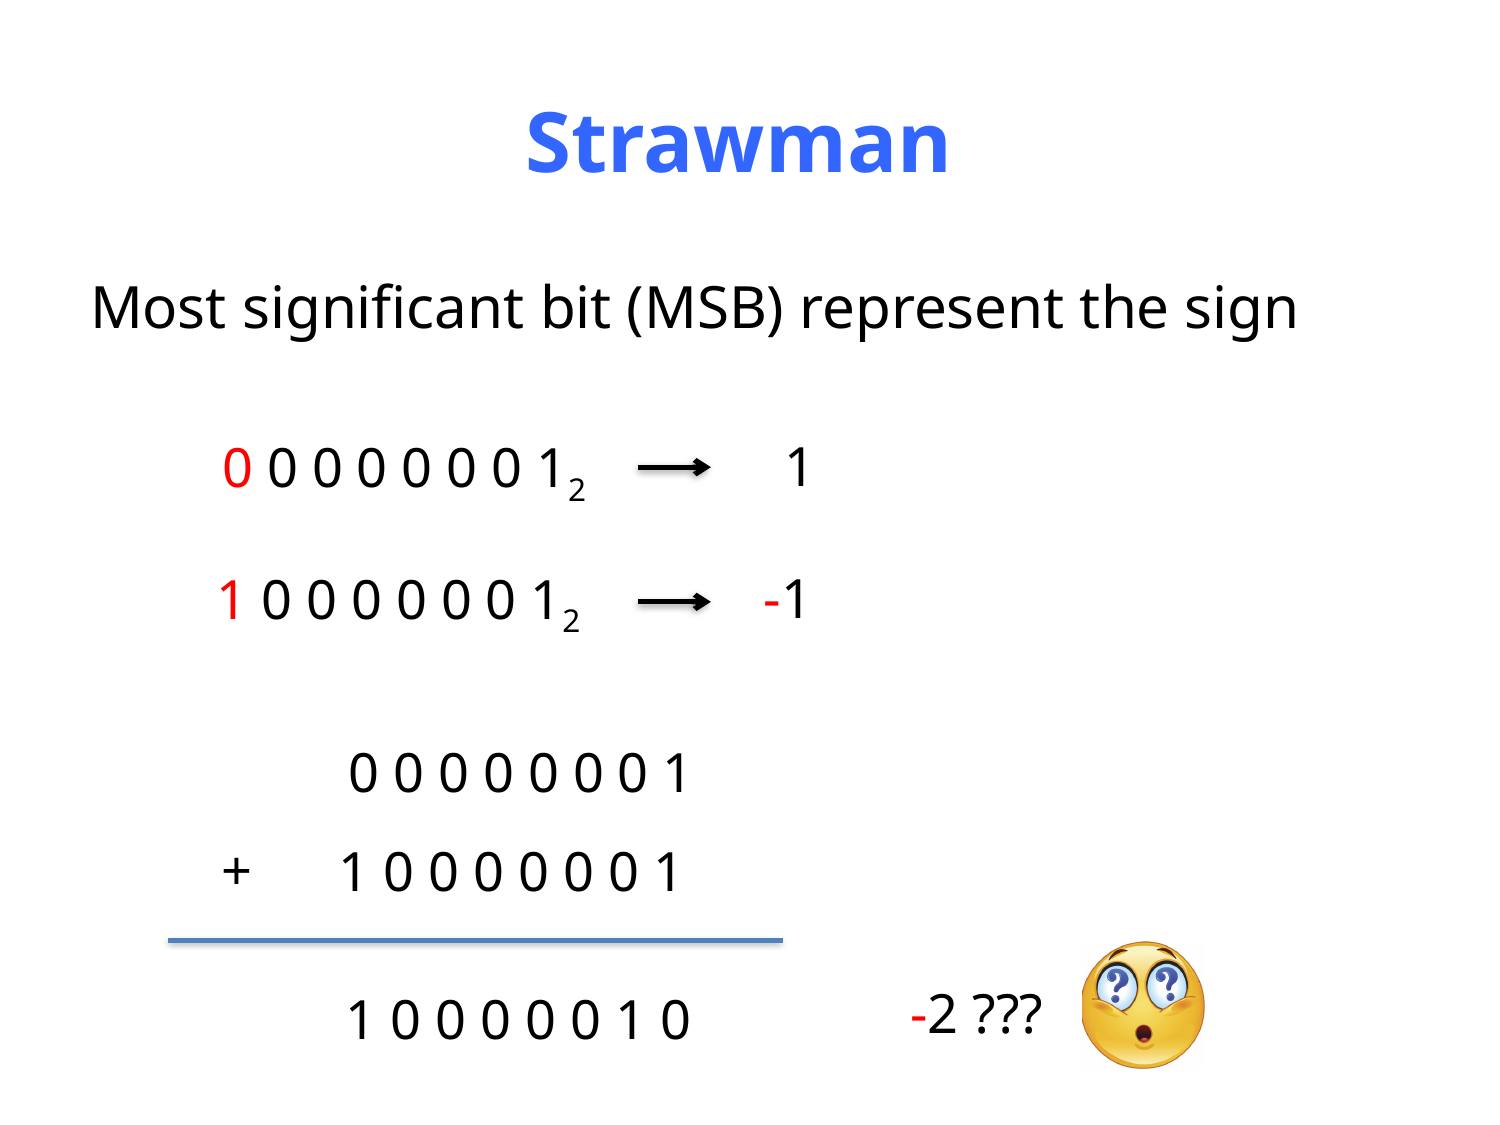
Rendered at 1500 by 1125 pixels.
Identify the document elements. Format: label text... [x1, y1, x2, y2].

title Strawman [75, 45, 1425, 233]
text_box -1 [748, 557, 828, 638]
text_box 0 0 0 0 0 0 0 1 [333, 730, 710, 811]
text_box + [206, 829, 267, 909]
text_box -2 ??? [881, 972, 1059, 1053]
text_box 1 0 0 0 0 0 0 1 [309, 830, 714, 911]
text_box 1 0 0 0 0 0 1 0 [316, 977, 707, 1058]
list Most significant bit (MSB) represent the sign [75, 262, 1425, 1005]
picture [1082, 941, 1205, 1069]
text_box 0 0 0 0 0 0 0 12 [207, 426, 602, 515]
text_box 1 [770, 424, 831, 505]
text_box 1 0 0 0 0 0 0 12 [201, 557, 596, 647]
